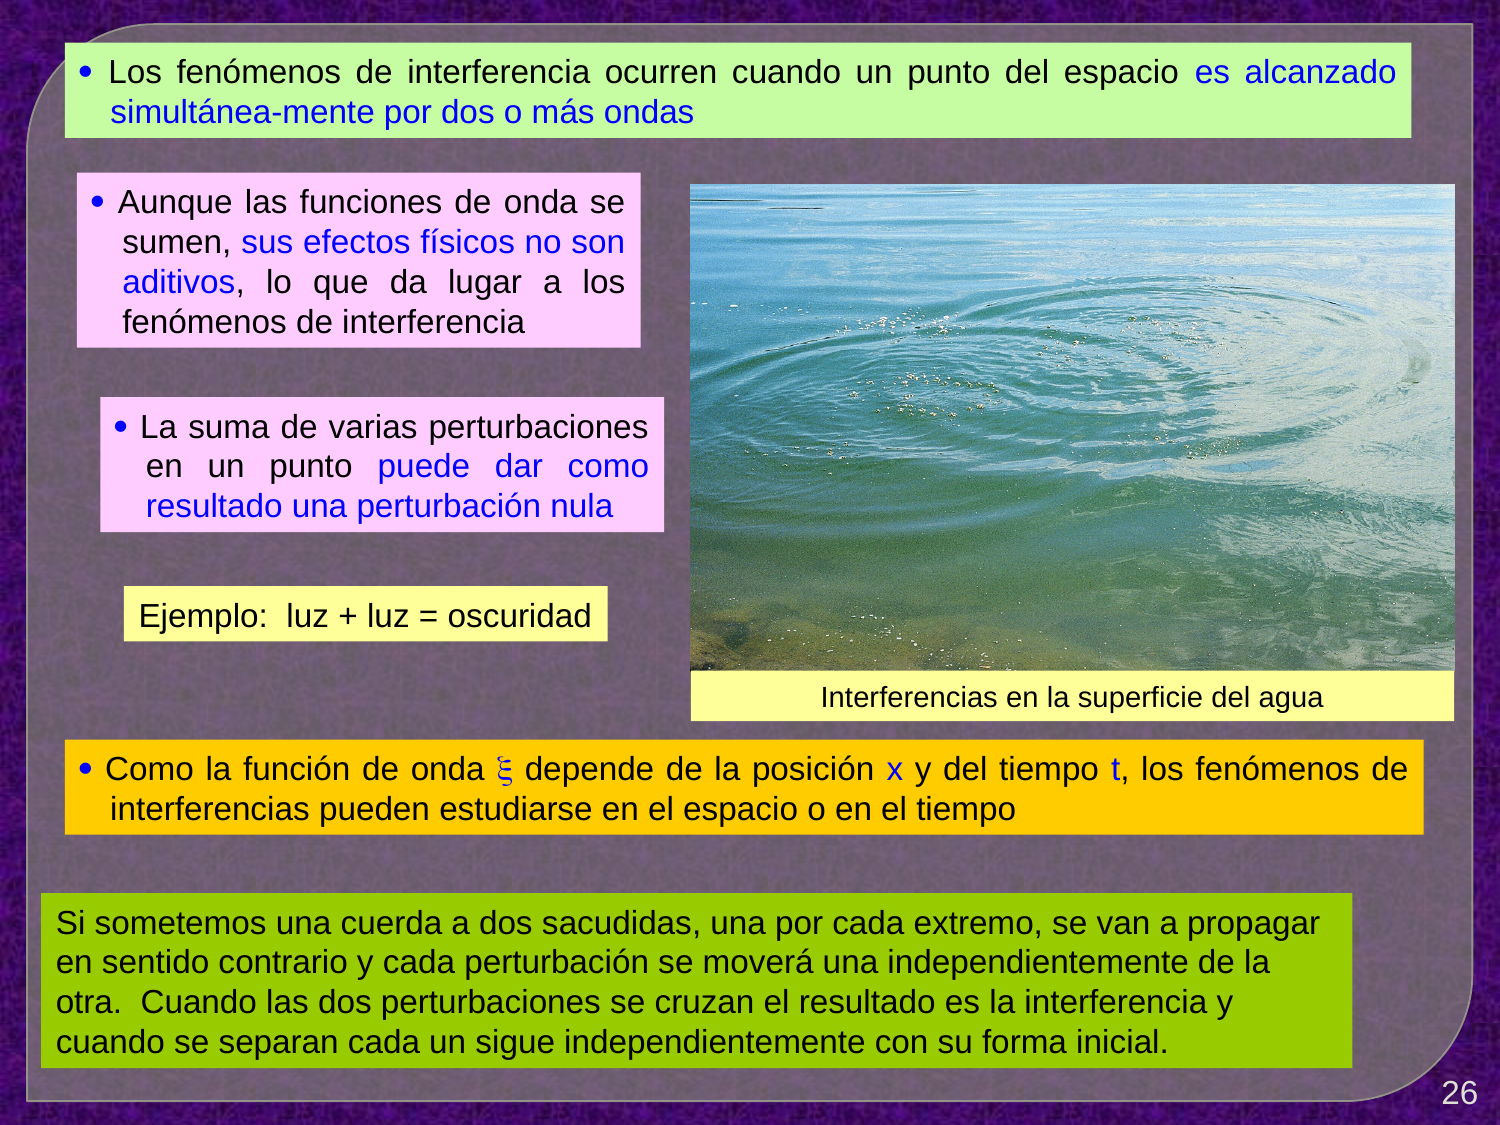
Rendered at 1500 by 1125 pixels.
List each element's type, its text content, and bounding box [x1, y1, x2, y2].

text_box  Los fenómenos de interferencia ocurren cuando un punto del espacio es alcanzado simultánea-mente por dos o más ondas [64, 42, 1412, 138]
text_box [123, 585, 608, 642]
text_box Si sometemos una cuerda a dos sacudidas, una por cada extremo, se van a propagar en sentido contrario y cada perturbación se moverá una independientemente de la otra. Cuando las dos perturbaciones se cruzan el resultado es la interferencia y cuando se separan cada un sigue independientemente con su forma inicial. [41, 893, 1353, 1069]
text_box  Como la función de onda  depende de la posición x y del tiempo t, los fenómenos de interferencias pueden estudiarse en el espacio o en el tiempo [64, 739, 1424, 835]
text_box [690, 184, 1455, 721]
slide_number 26 [1417, 1068, 1494, 1114]
text_box  Aunque las funciones de onda se sumen, sus efectos físicos no son aditivos, lo que da lugar a los fenómenos de interferencia [76, 172, 641, 348]
picture [0, 0, 1500, 1125]
text_box  La suma de varias perturbaciones en un punto puede dar como resultado una perturbación nula [100, 397, 665, 533]
